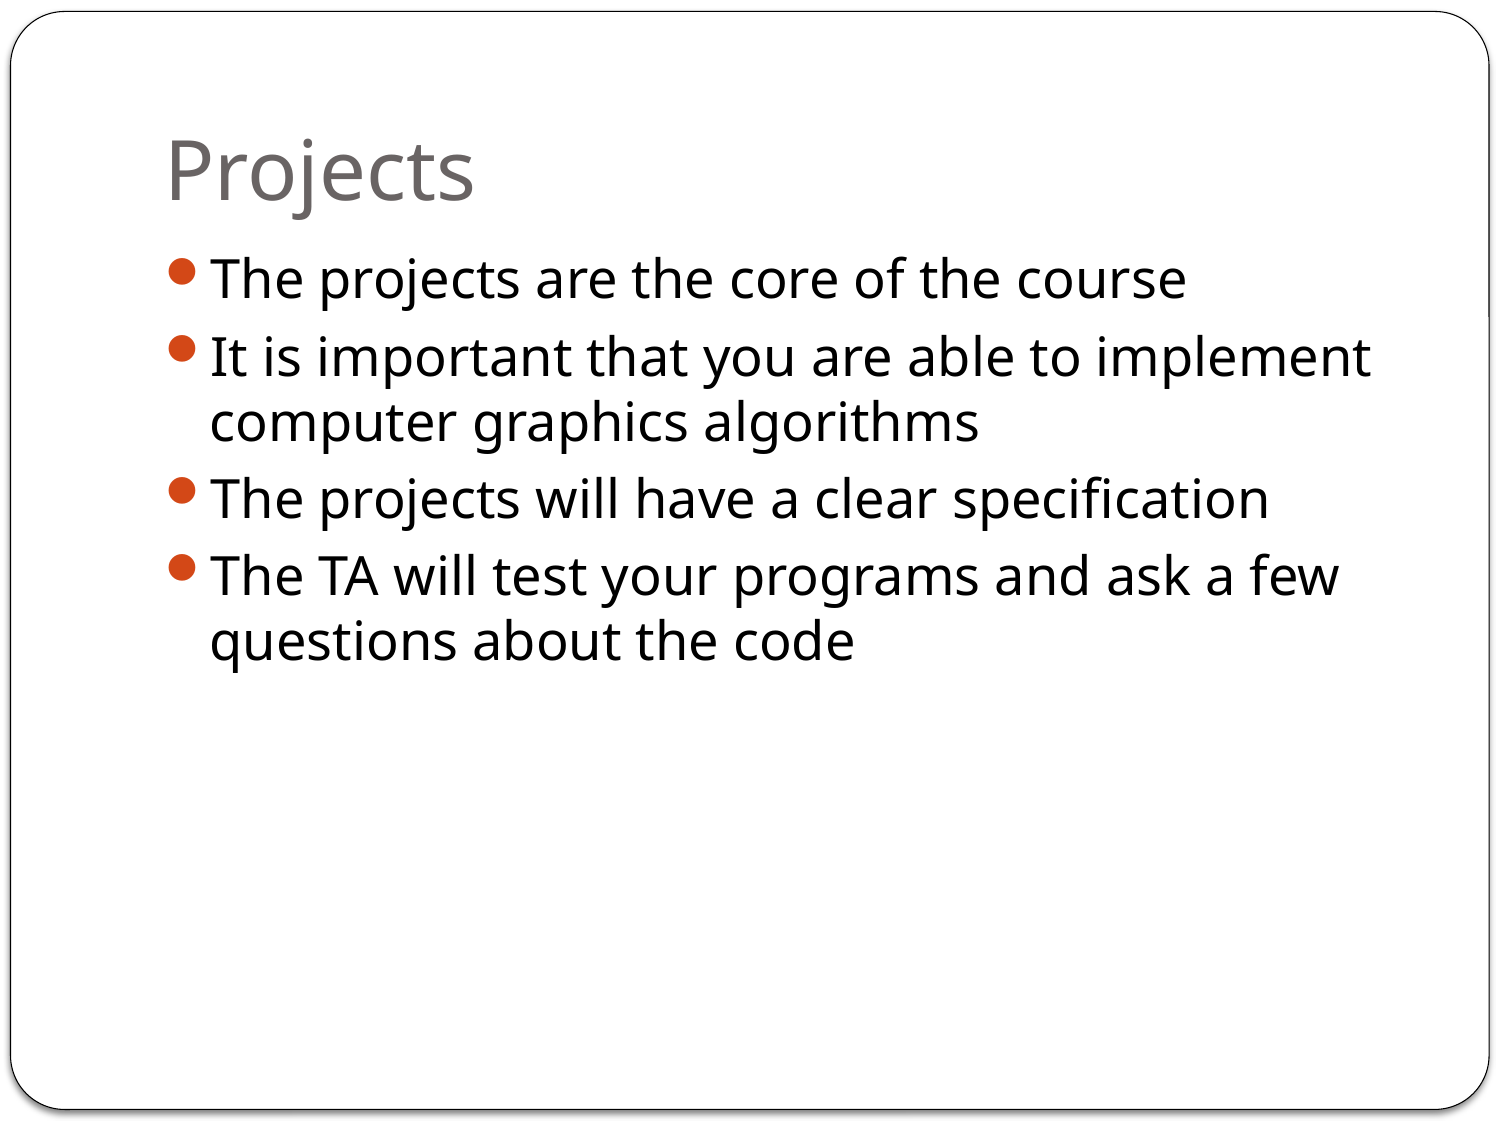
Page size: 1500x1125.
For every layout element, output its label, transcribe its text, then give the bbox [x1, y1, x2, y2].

title Projects [150, 45, 1425, 233]
list The projects are the core of the course It is important that you are able to implement computer graphics algorithms The projects will have a clear specification The TA will test your programs and ask a few questions about the code [150, 237, 1425, 988]
